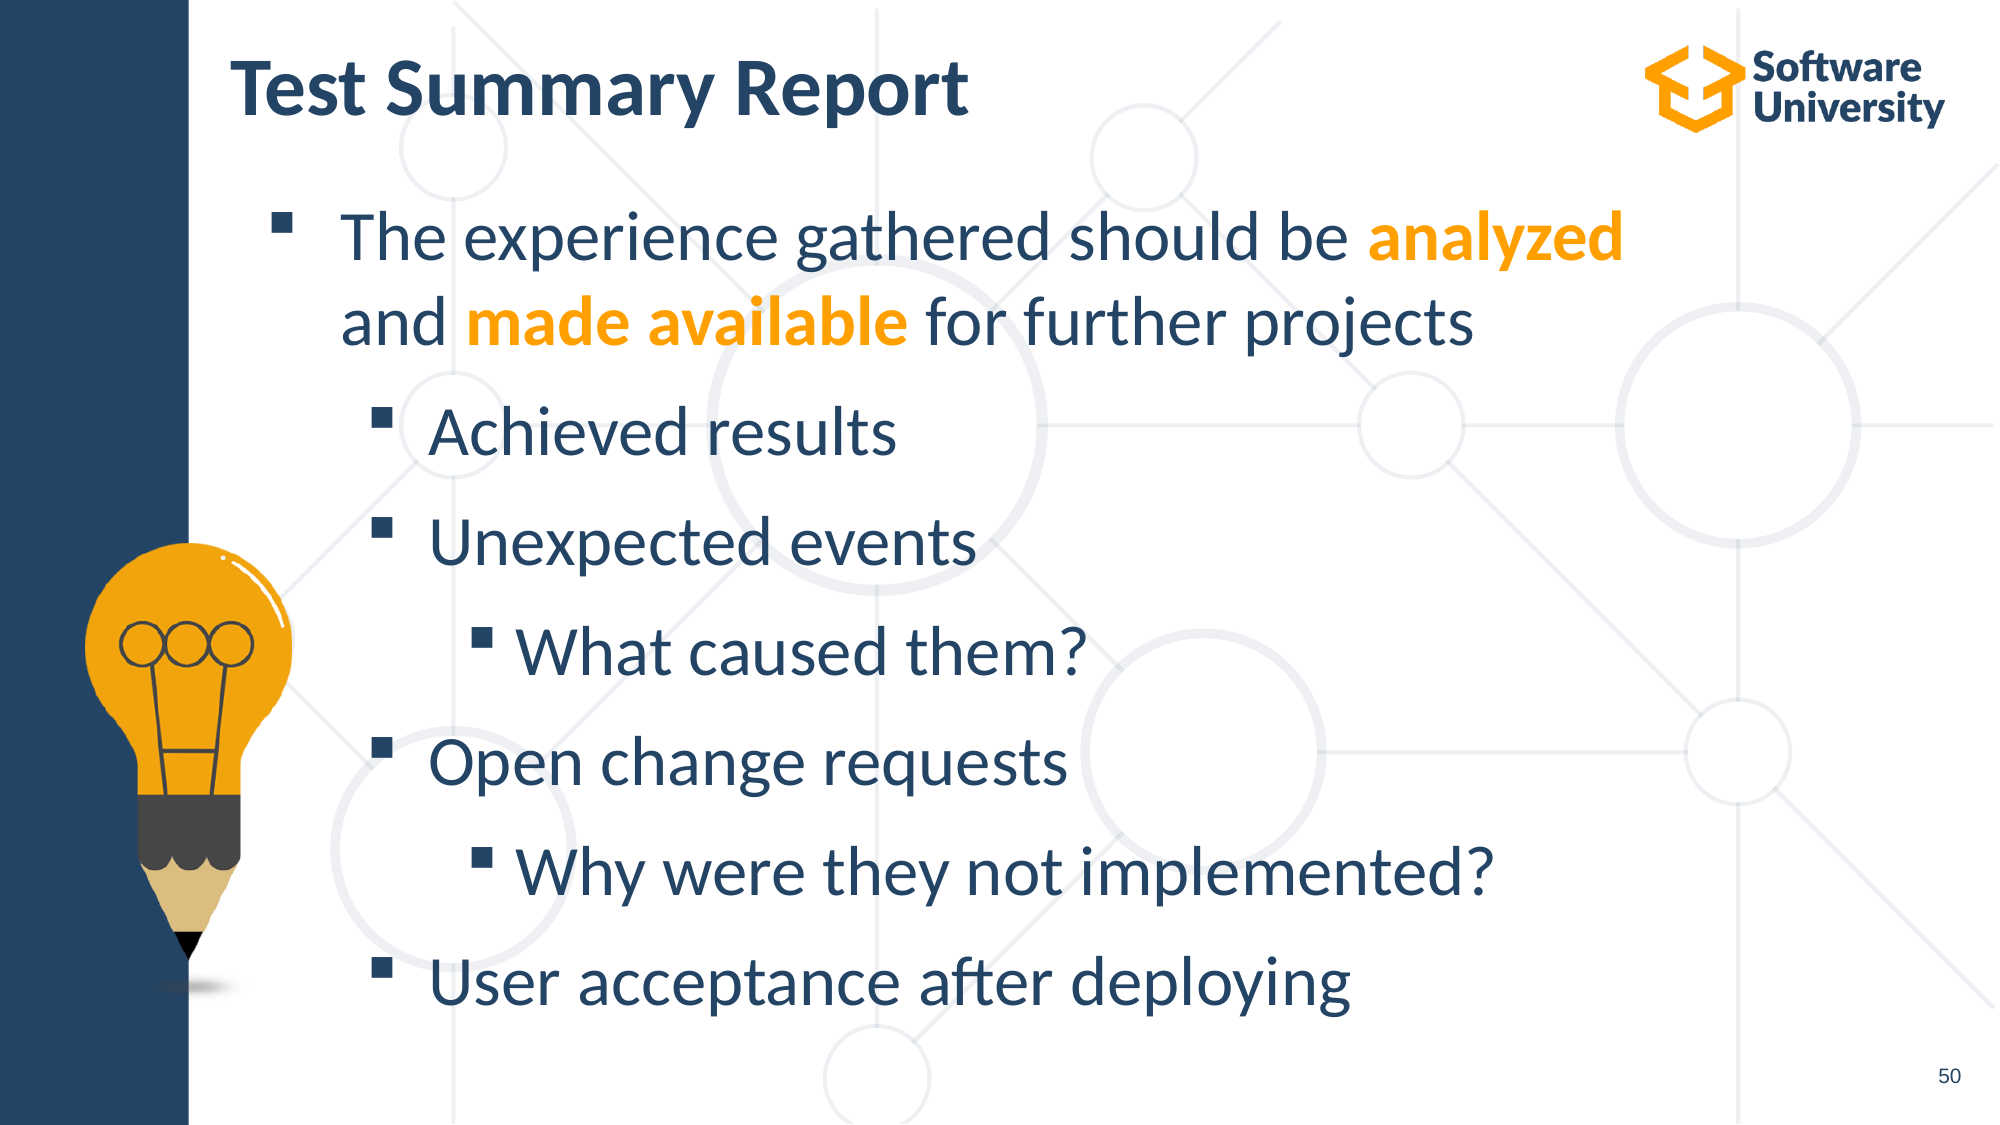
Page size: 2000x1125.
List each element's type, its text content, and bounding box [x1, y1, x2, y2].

slide_number 50 [1896, 1049, 1968, 1101]
picture [85, 543, 248, 1003]
picture [1645, 45, 1945, 133]
title Test Summary Report [212, 16, 1591, 162]
list The experience gathered should be analyzed and made available for further projects Achieved results Unexpected events What caused them? Open change requests Why were they not implemented? User acceptance after deploying [248, 183, 1895, 1050]
